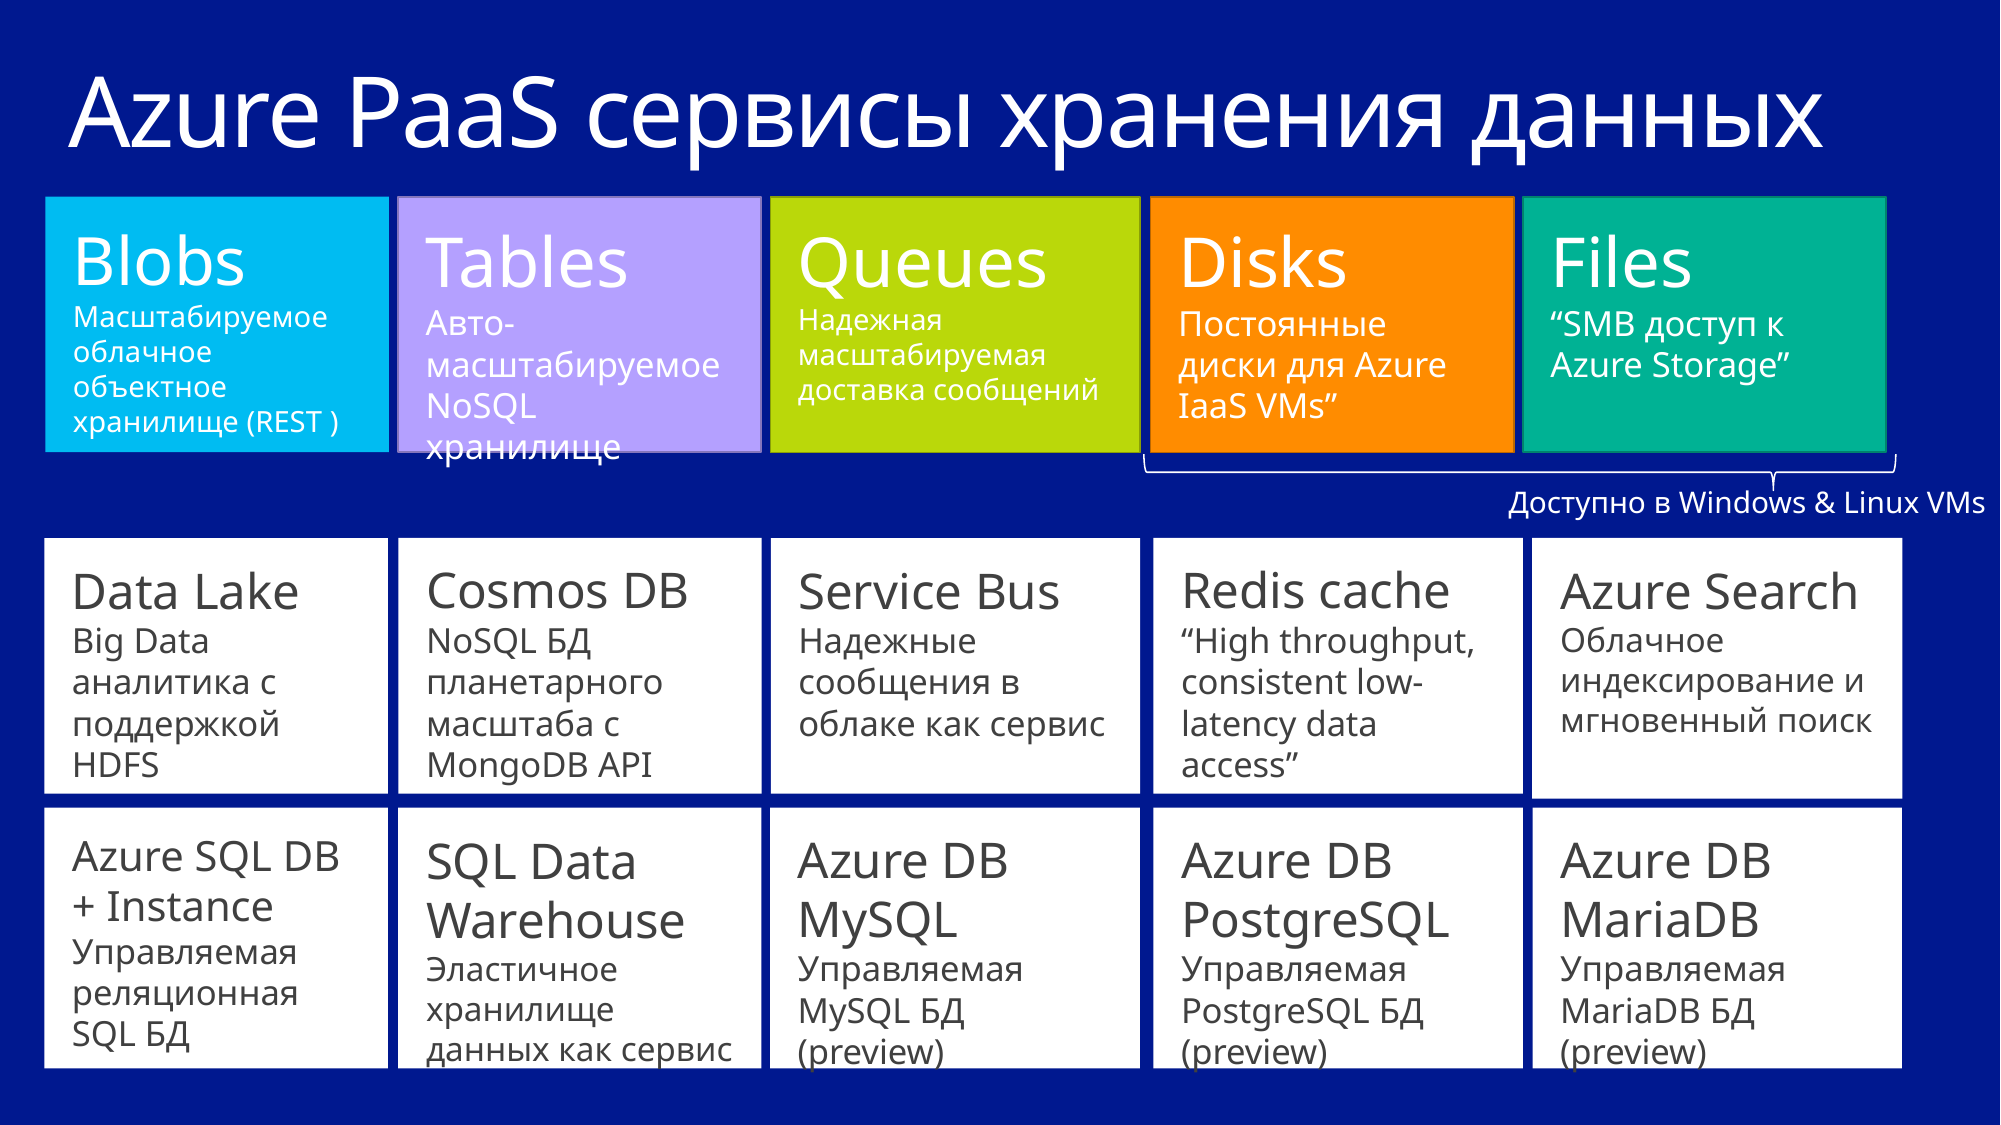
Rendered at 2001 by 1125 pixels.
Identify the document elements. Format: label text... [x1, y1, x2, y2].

text_box Доступно в Windows & Linux VMs [1468, 472, 2000, 537]
text_box Blobs Масштабируемое облачное объектное хранилище (REST ) [45, 196, 390, 453]
text_box Cosmos DB NoSQL БД планетарного масштаба с MongoDB API [398, 537, 762, 794]
text_box Tables Авто-масштабируемое NoSQL хранилище [397, 196, 762, 453]
text_box Queues Надежная масштабируемая доставка сообщений [770, 196, 1141, 453]
text_box [1143, 454, 1897, 474]
text_box Azure Search Облачное индексирование и мгновенный поиск [1531, 537, 1903, 799]
text_box Azure DB MariaDB Управляемая MariaDB БД (preview) [1532, 807, 1903, 1069]
text_box Redis cache “High throughput, consistent low-latency data access” [1153, 537, 1524, 794]
text_box SQL Data Warehouse Эластичное хранилище данных как сервис [397, 807, 762, 1069]
text_box Files “SMB доступ к Azure Storage” [1522, 196, 1887, 453]
title Azure PaaS сервисы хранения данных [44, 47, 1957, 196]
text_box Disks Постоянные диски для Azure IaaS VMs” [1150, 196, 1515, 453]
text_box Data Lake Big Data аналитика с поддержкой HDFS [44, 537, 389, 794]
text_box Azure SQL DB + Instance Управляемая реляционная SQL БД [44, 807, 389, 1069]
text_box Azure DB MySQL Управляемая MySQL БД (preview) [769, 807, 1141, 1069]
text_box Service Bus Надежные сообщения в облаке как сервис [770, 537, 1141, 794]
text_box Azure DB PostgreSQL Управляемая PostgreSQL БД (preview) [1153, 807, 1524, 1069]
